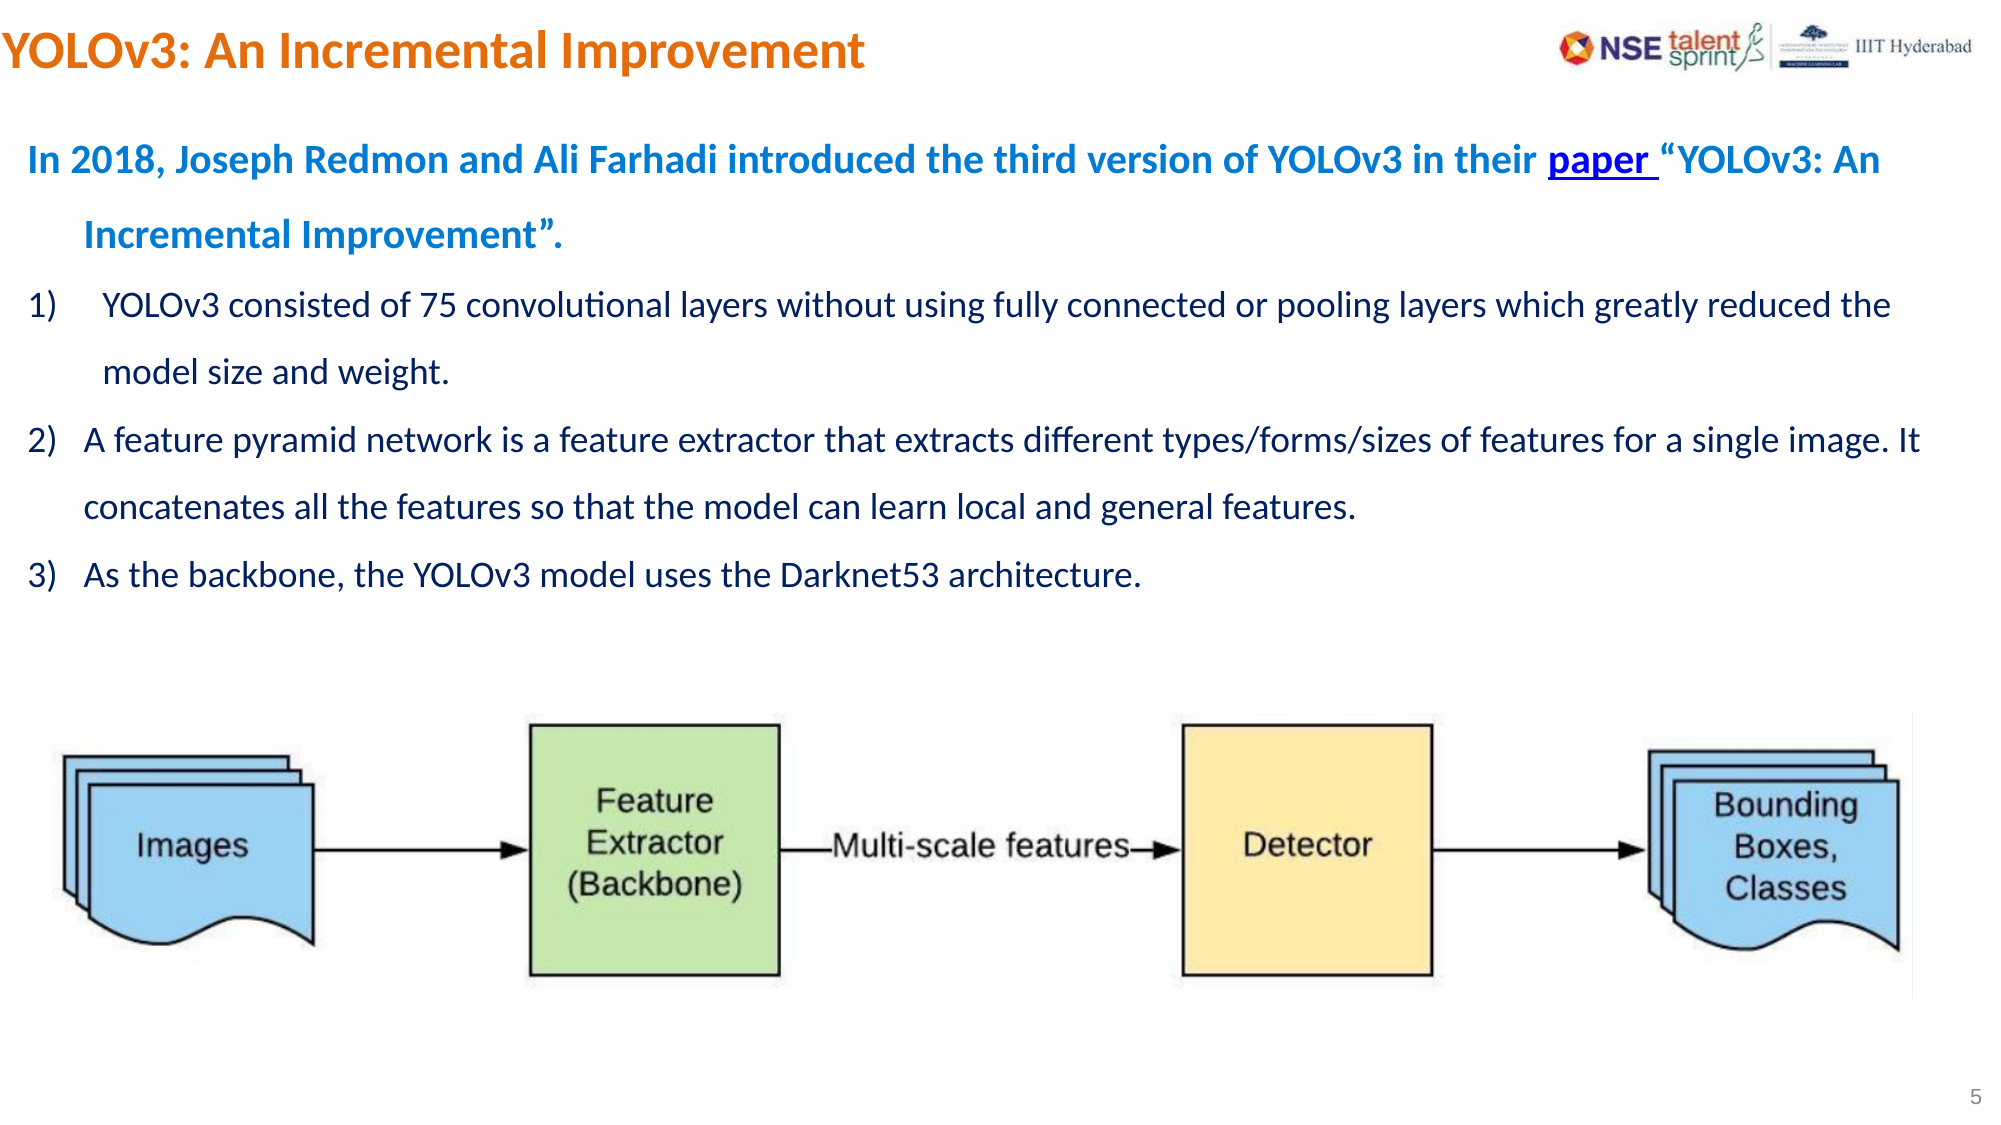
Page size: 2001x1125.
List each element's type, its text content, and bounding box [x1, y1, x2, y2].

picture [1559, 20, 1975, 75]
text_box 5 [1970, 1083, 1988, 1107]
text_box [49, 712, 1913, 1000]
text_box In 2018, Joseph Redmon and Ali Farhadi introduced the third version of YOLOv3 in their paper “YOLOv3: An Incremental Improvement”. YOLOv3 consisted of 75 convolutional layers without using fully connected or pooling layers which greatly reduced the model size and weight. A feature pyramid network is a feature extractor that extracts different types/forms/sizes of features for a single image. It concatenates all the features so that the model can learn local and general features. As the backbone, the YOLOv3 model uses the Darknet53 architecture. [12, 99, 1984, 603]
text_box YOLOv3: An Incremental Improvement [0, 7, 1487, 87]
